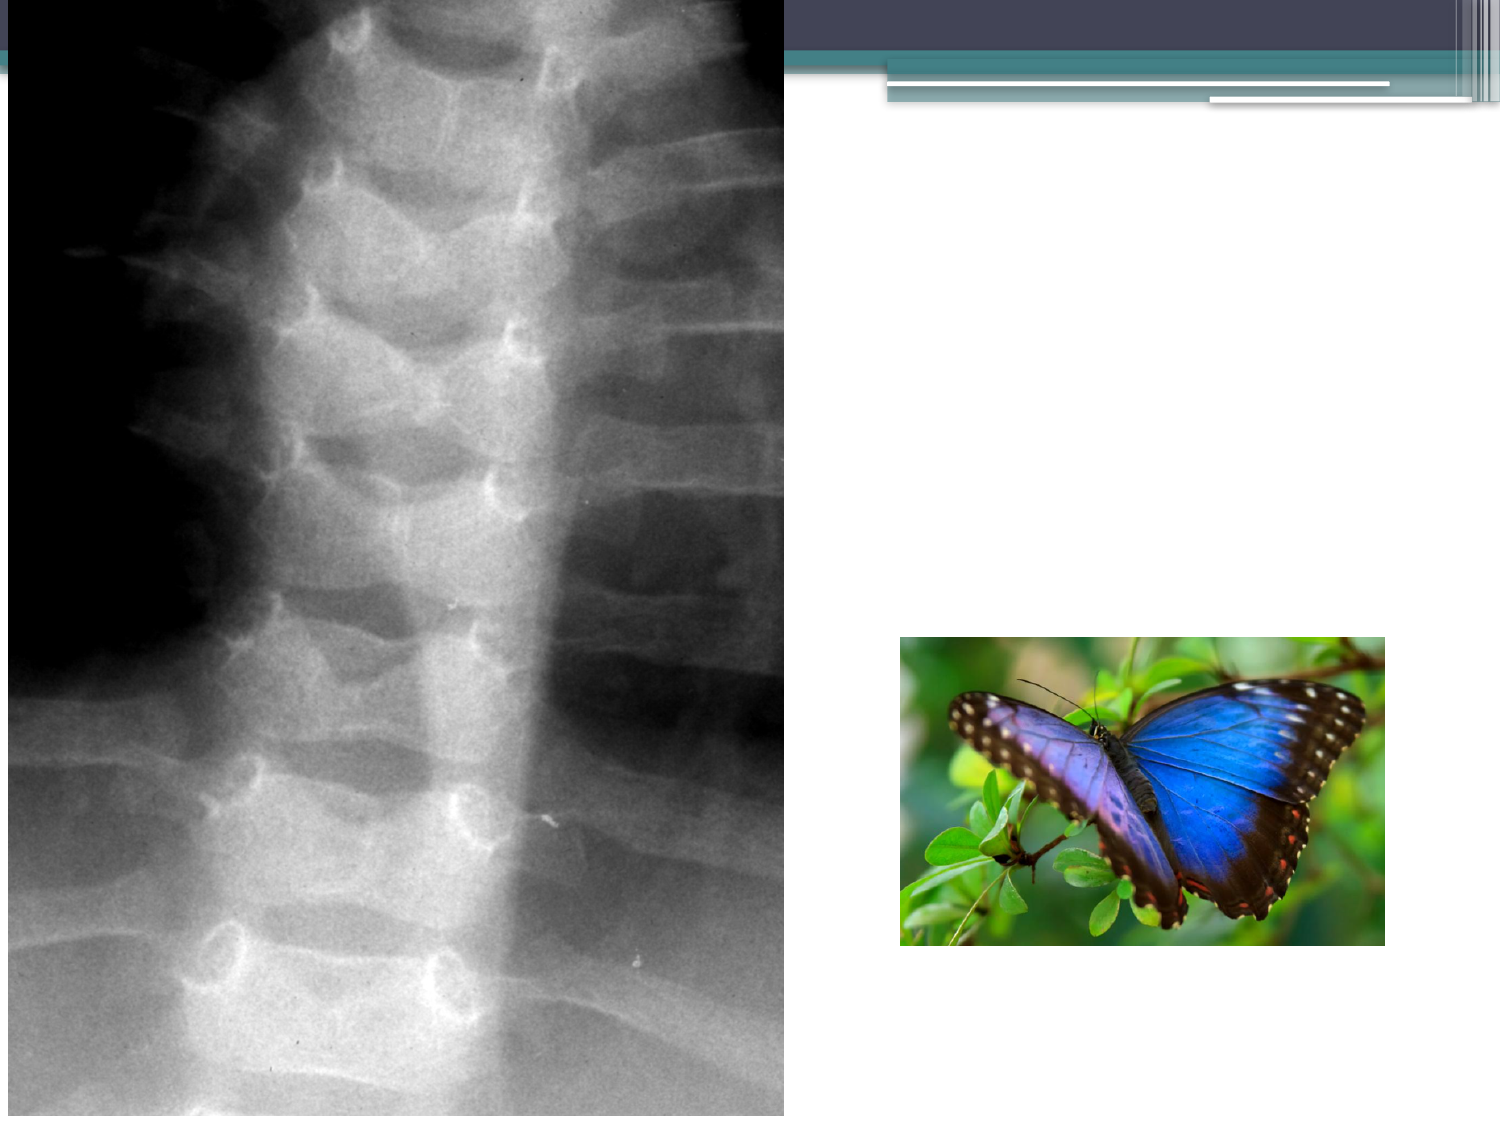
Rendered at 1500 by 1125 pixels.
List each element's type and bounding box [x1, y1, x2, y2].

picture [7, 0, 784, 1116]
picture [899, 637, 1386, 946]
